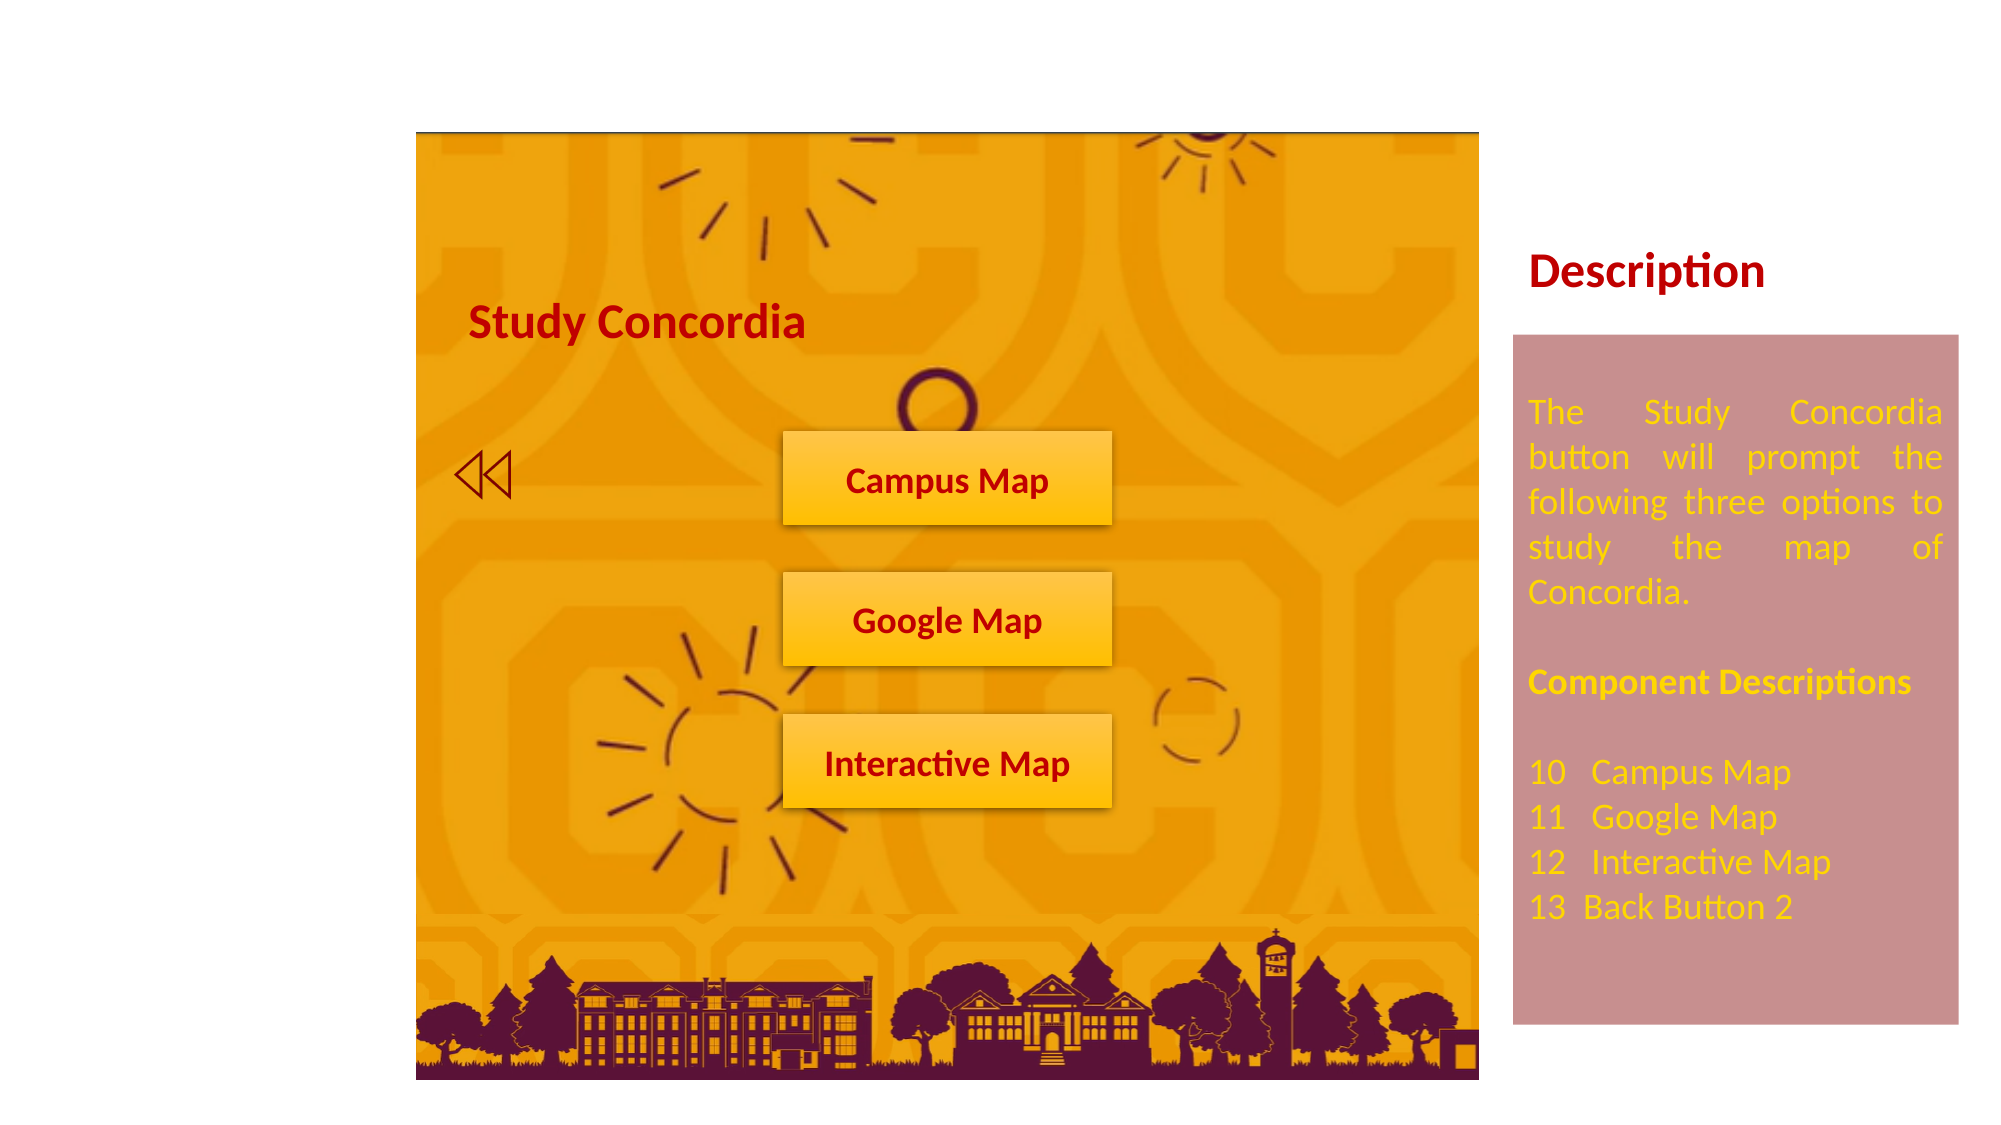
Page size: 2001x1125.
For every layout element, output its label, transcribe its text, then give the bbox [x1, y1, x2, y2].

picture [416, 132, 1479, 1081]
text_box The Study Concordia button will prompt the following three options to study the map of Concordia. Component Descriptions 10 Campus Map 11 Google Map 12 Interactive Map 13 Back Button 2 [1513, 334, 1959, 1025]
text_box Description [1513, 229, 2000, 305]
